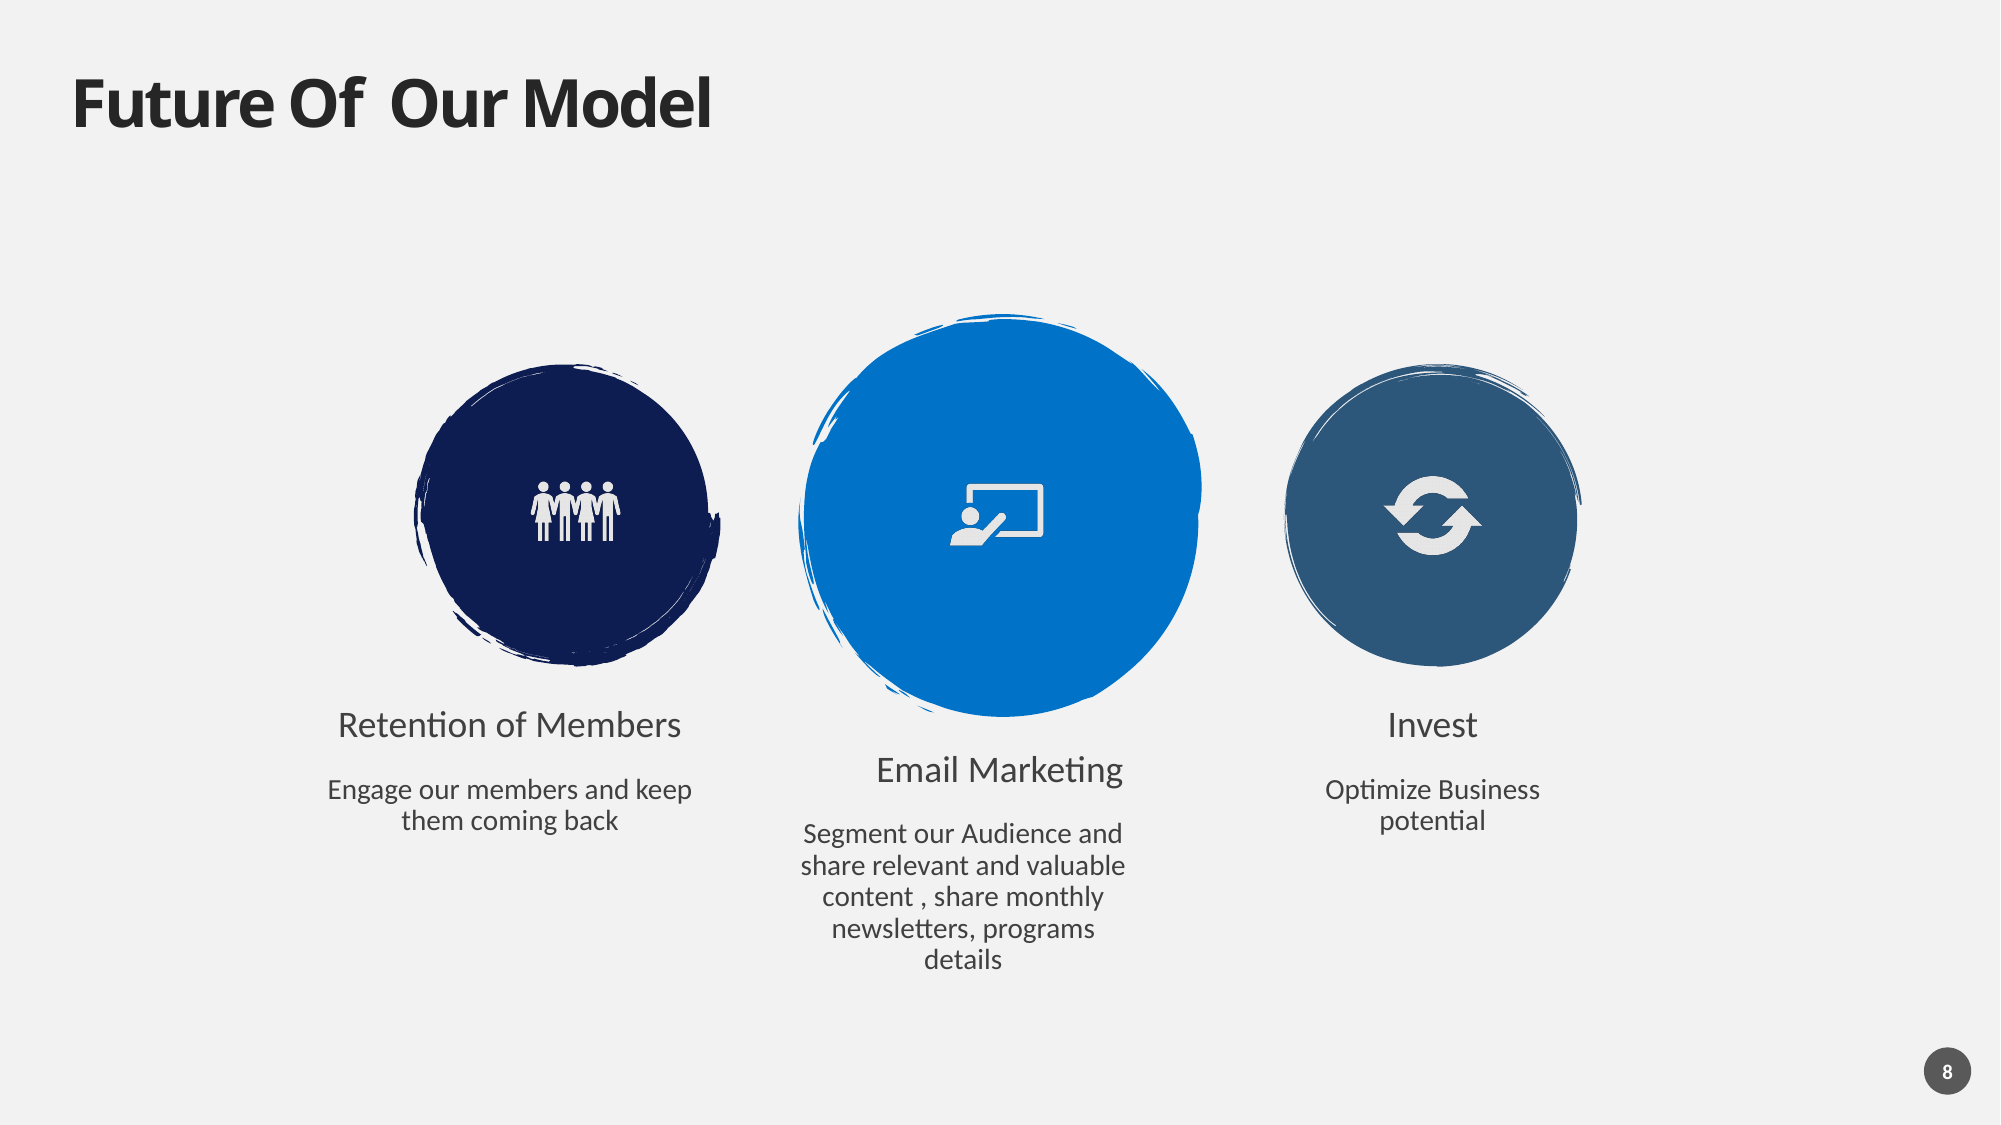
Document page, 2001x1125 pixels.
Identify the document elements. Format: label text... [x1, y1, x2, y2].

title Future Of Our Model [70, 70, 1930, 142]
list Optimize Business potential [1299, 774, 1566, 893]
picture [1381, 464, 1484, 567]
list Retention of Members [320, 705, 700, 765]
picture [945, 463, 1048, 566]
list Invest [1299, 705, 1566, 765]
list Segment our Audience and share relevant and valuable content , share monthly newsletters, programs details [793, 818, 1133, 1048]
list Email Marketing [867, 750, 1133, 810]
list Engage our members and keep them coming back [320, 774, 700, 893]
picture [524, 460, 627, 563]
slide_number 8 [1923, 1047, 1972, 1095]
